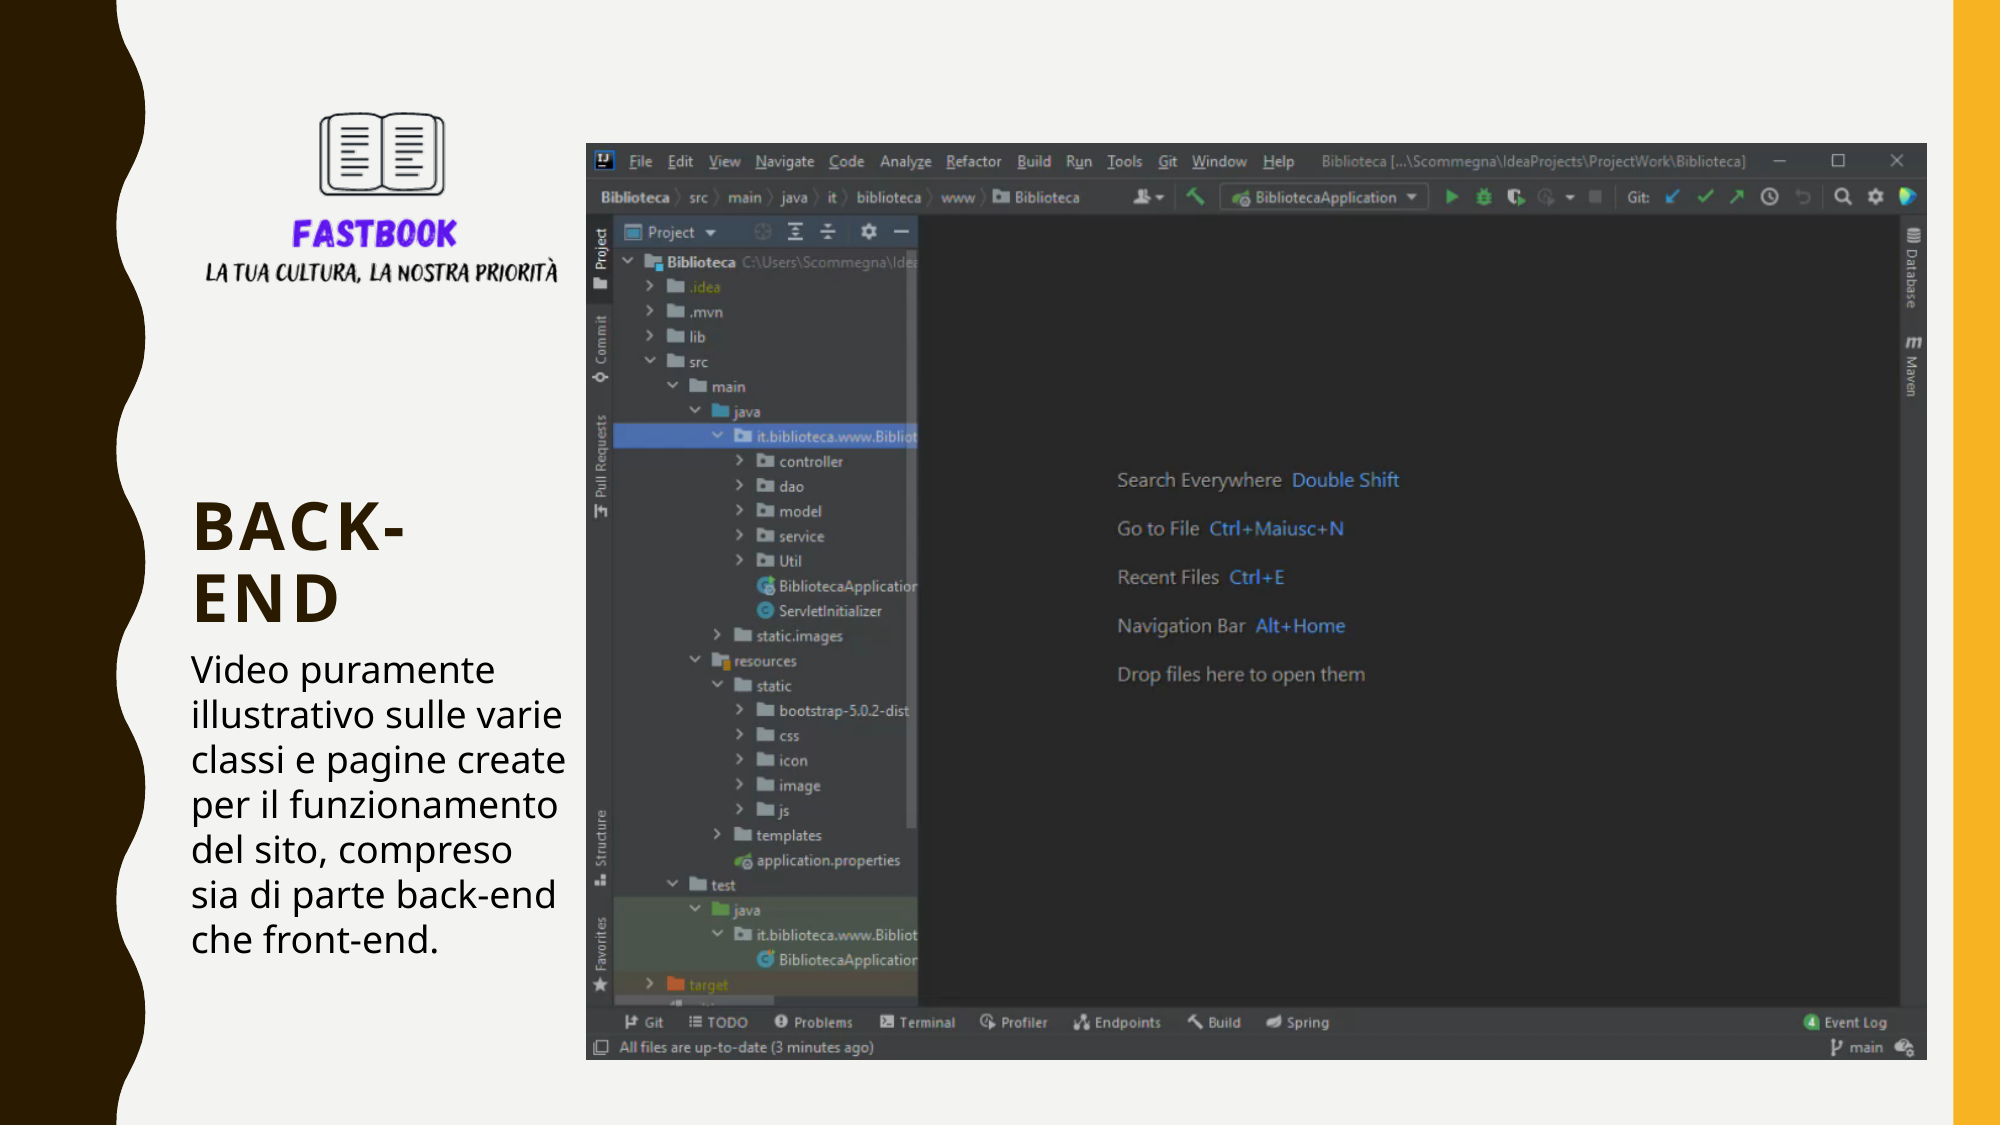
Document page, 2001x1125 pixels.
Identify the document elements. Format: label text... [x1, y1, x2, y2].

picture [202, 109, 564, 288]
title BACK-END [175, 485, 506, 563]
text_box Video puramente illustrativo sulle varie classi e pagine create per il funzionamento del sito, compreso sia di parte back-end che front-end. [175, 638, 585, 968]
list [585, 142, 1928, 1061]
